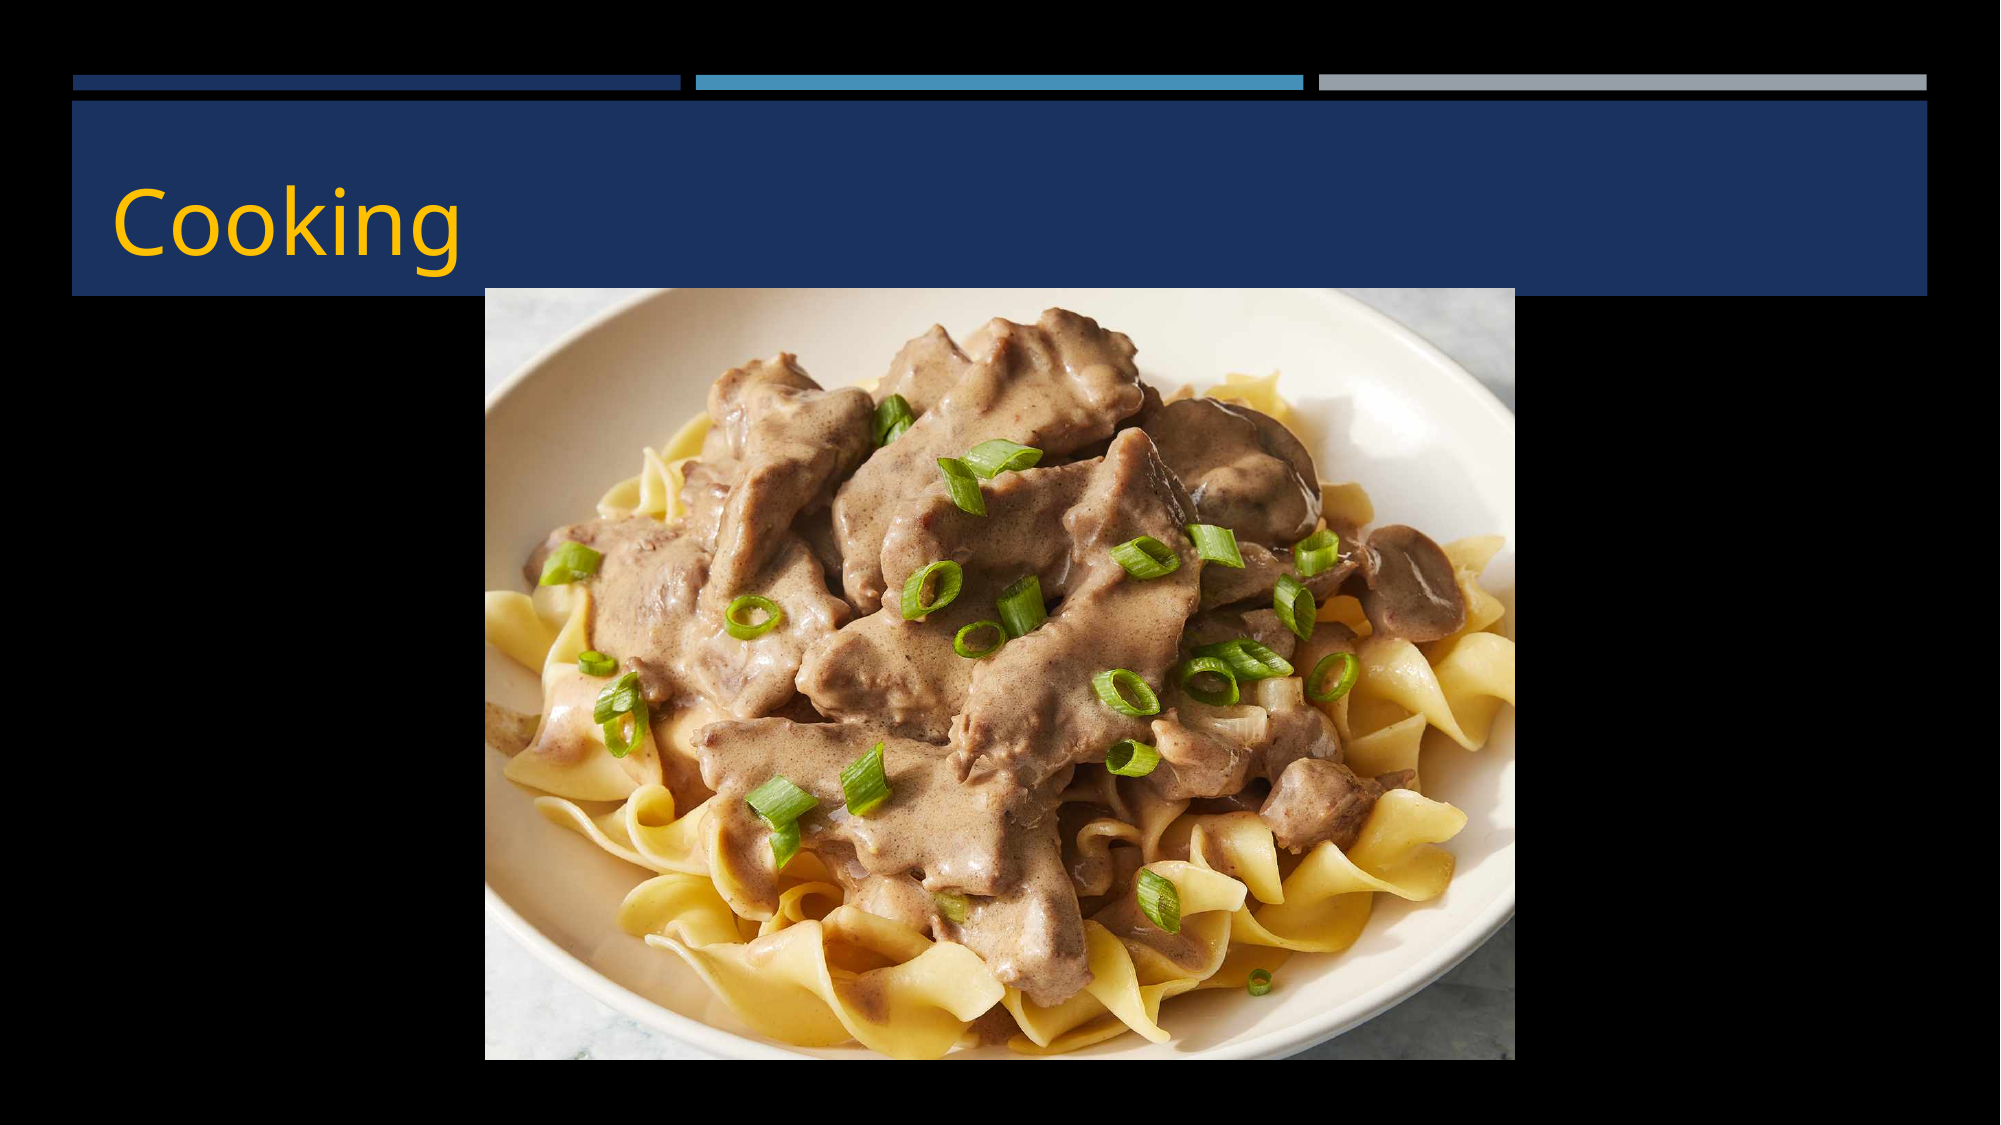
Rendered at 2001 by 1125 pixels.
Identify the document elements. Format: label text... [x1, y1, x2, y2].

title Cooking [95, 115, 1905, 282]
picture [485, 288, 1515, 1061]
